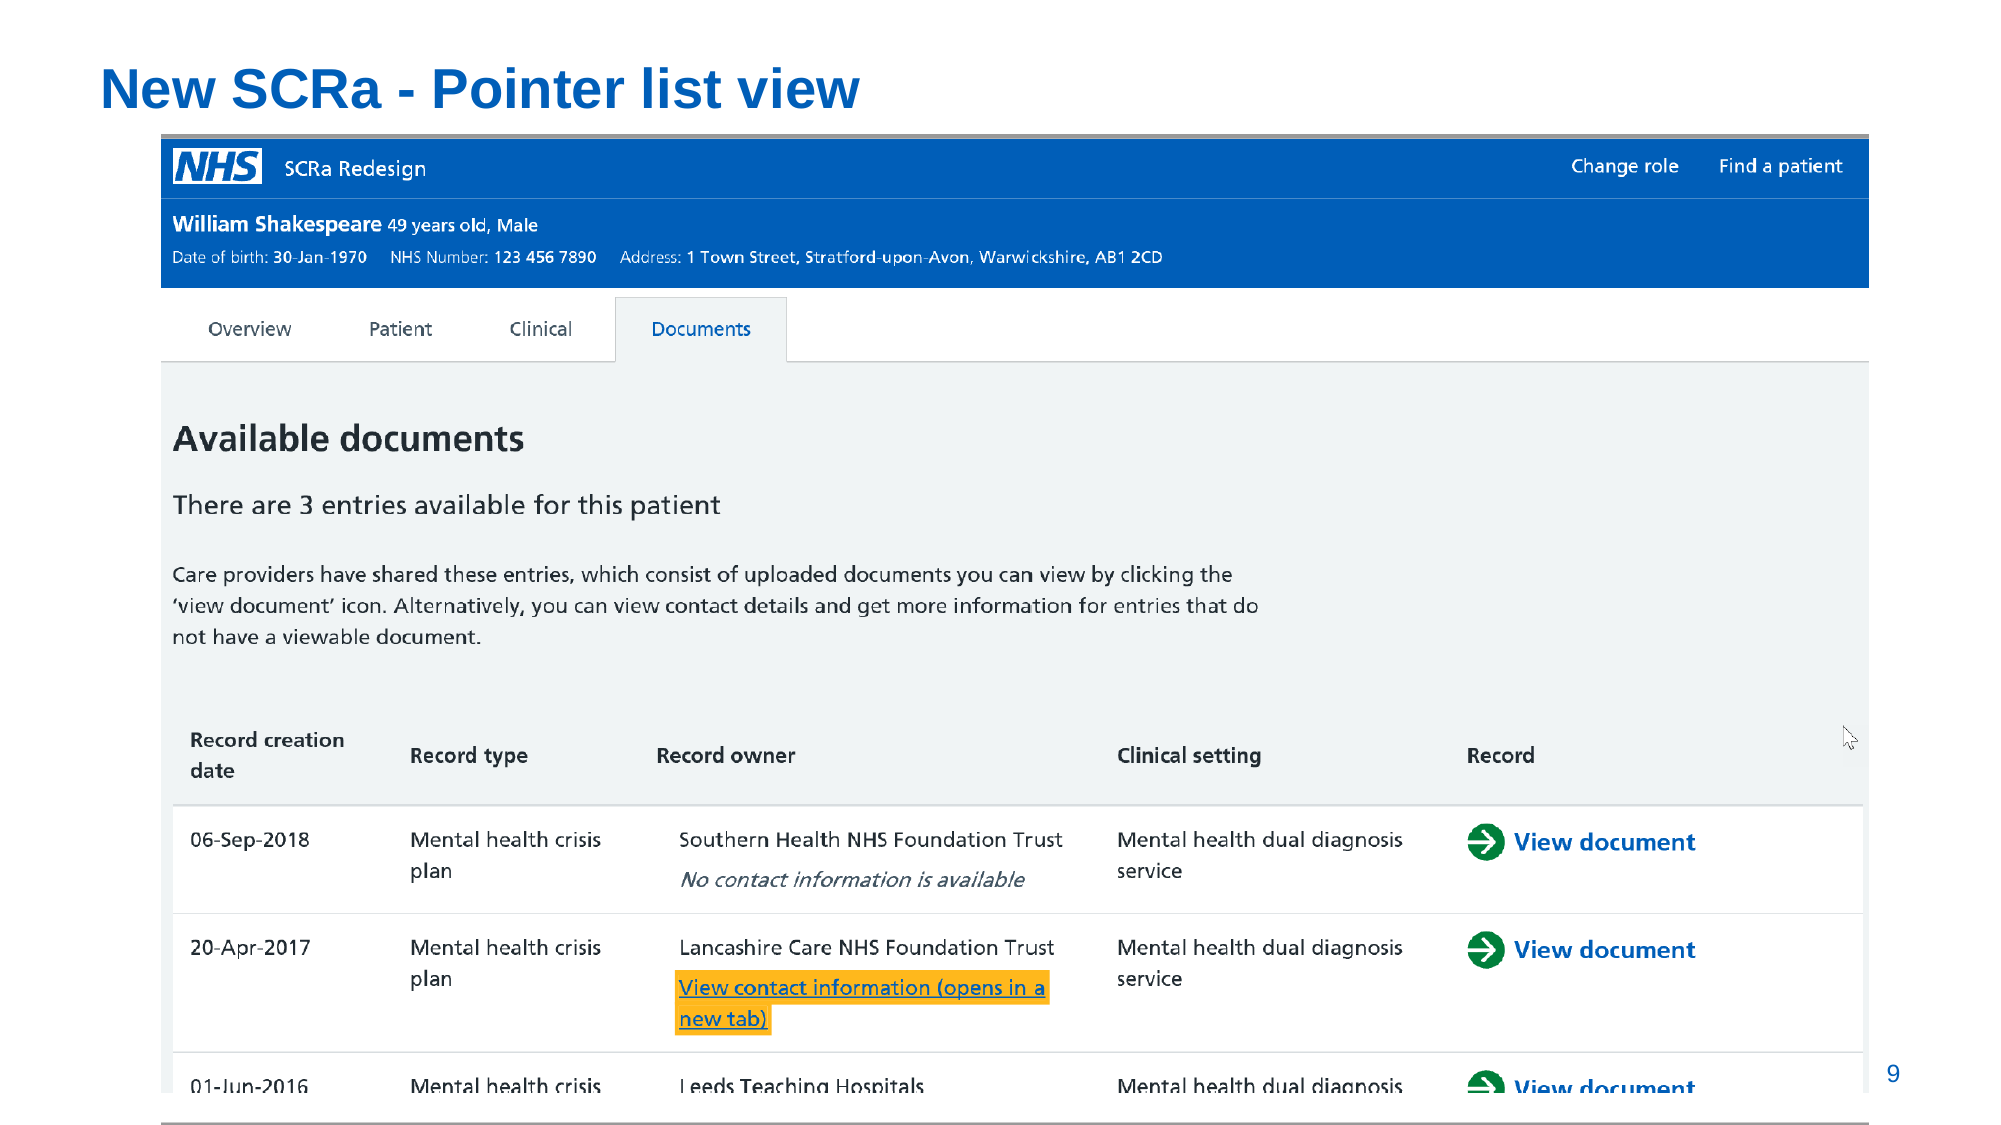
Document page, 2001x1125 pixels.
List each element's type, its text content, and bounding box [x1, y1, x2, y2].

slide_number 9 [1869, 1055, 1901, 1091]
title New SCRa - Pointer list view [100, 52, 1901, 195]
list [161, 134, 1869, 1125]
